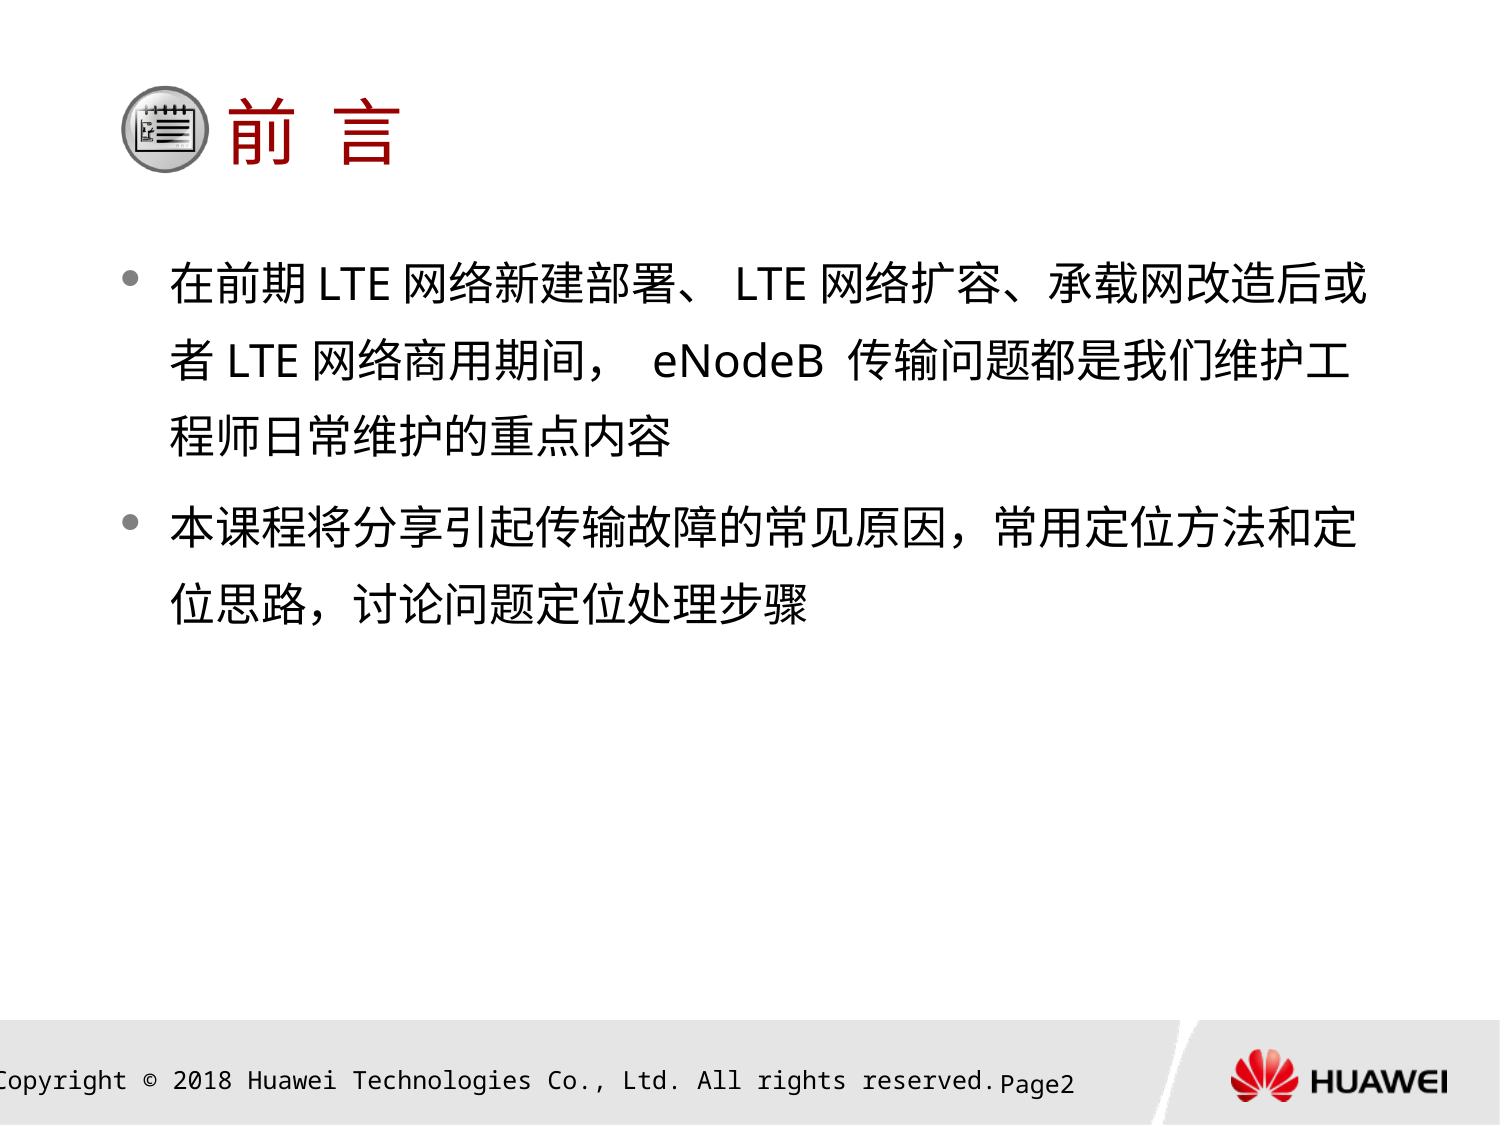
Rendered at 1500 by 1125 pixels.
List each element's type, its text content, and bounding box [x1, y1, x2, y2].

title 前 言 [211, 58, 1374, 202]
list 在前期LTE网络新建部署、LTE网络扩容、承载网改造后或者LTE网络商用期间， eNodeB 传输问题都是我们维护工程师日常维护的重点内容 本课程将分享引起传输故障的常见原因，常用定位方法和定位思路，讨论问题定位处理步骤 [106, 225, 1409, 1008]
slide_number Page1 [999, 1070, 1250, 1125]
picture [113, 78, 216, 180]
picture [0, 1020, 1500, 1125]
